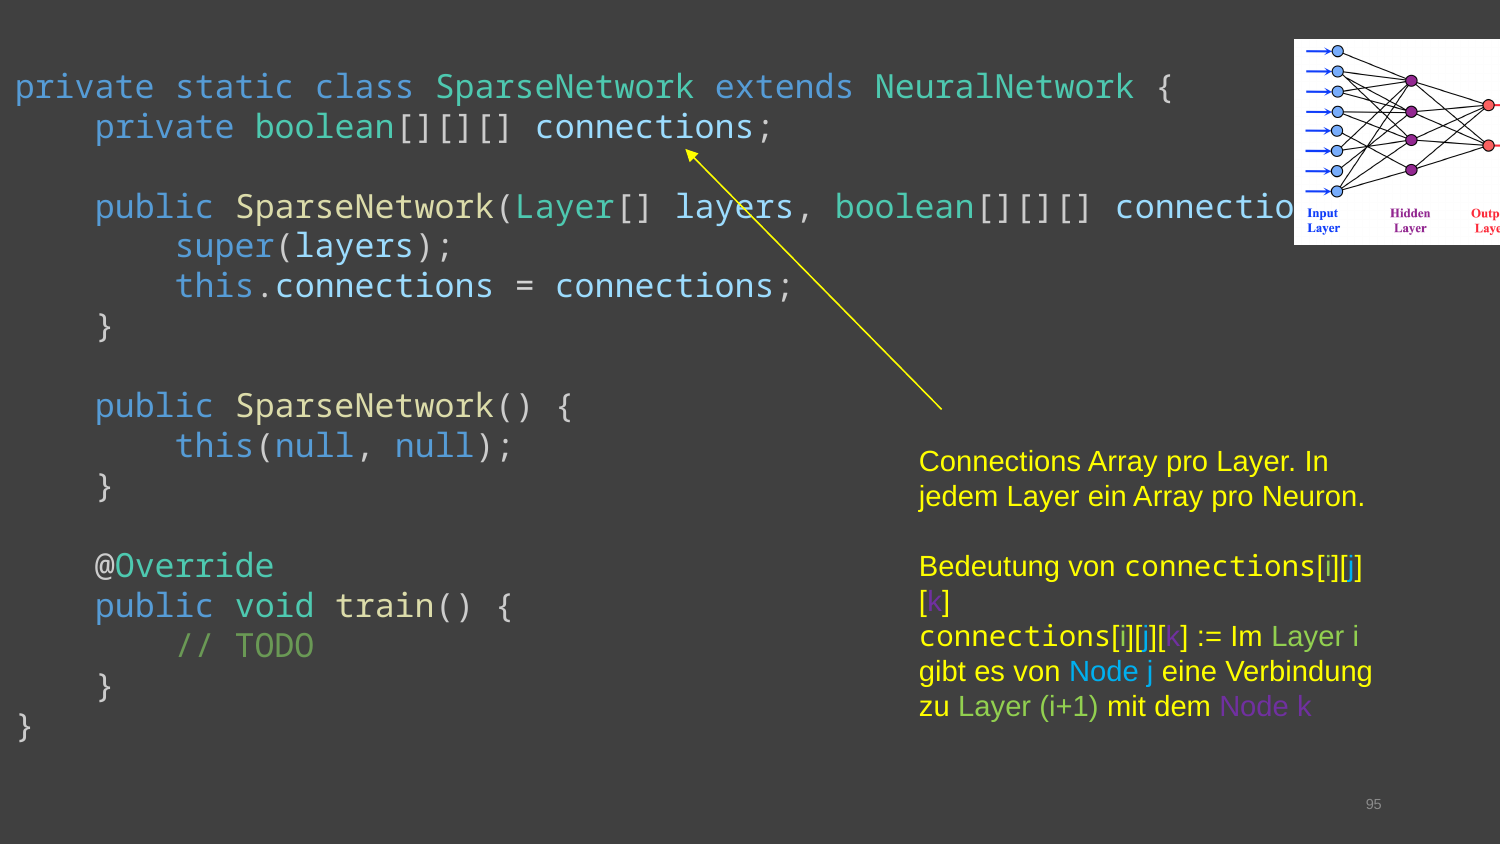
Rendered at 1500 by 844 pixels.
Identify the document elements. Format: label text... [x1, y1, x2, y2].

picture [1294, 38, 1500, 245]
text_box Connections Array pro Layer. In jedem Layer ein Array pro Neuron. Bedeutung von connections[i][j][k] connections[i][j][k] := Im Layer i gibt es von Node j eine Verbindung zu Layer (i+1) mit dem Node k [904, 435, 1397, 730]
text_box private static class SparseNetwork extends NeuralNetwork { private boolean[][][] connections; public SparseNetwork(Layer[] layers, boolean[][][] connections) { super(layers); this.connections = connections; } public SparseNetwork() { this(null, null); } @Override public void train() { // TODO } } [0, 0, 1500, 844]
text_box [685, 148, 942, 410]
slide_number 95 [1059, 782, 1397, 827]
